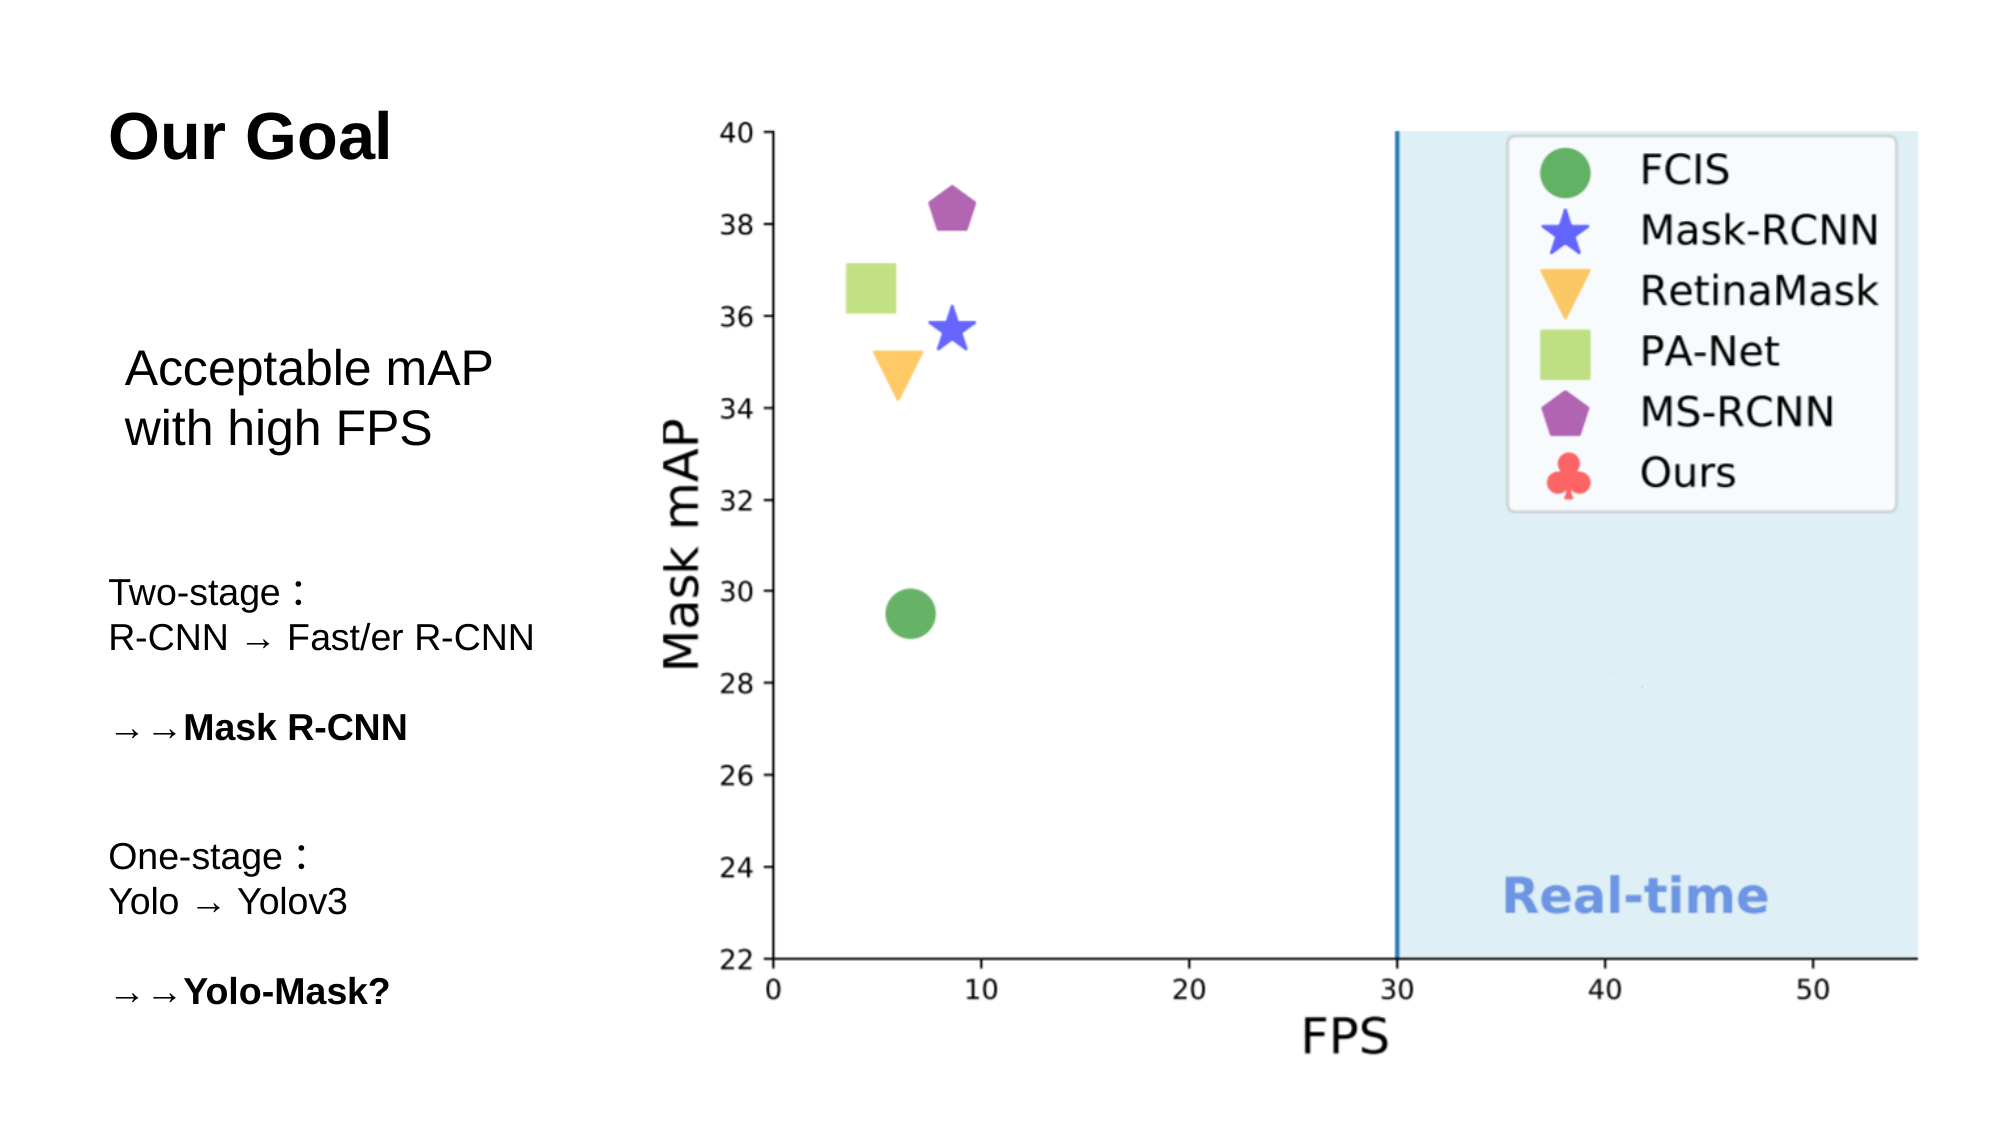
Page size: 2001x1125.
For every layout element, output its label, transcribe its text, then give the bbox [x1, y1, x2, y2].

picture [581, 63, 2000, 1089]
text_box Acceptable mAP with high FPS [109, 320, 568, 466]
text_box One-stage： Yolo → Yolov3 →→Yolo-Mask? [93, 817, 465, 1125]
text_box Our Goal [93, 77, 533, 234]
text_box Two-stage： R-CNN → Fast/er R-CNN →→Mask R-CNN [93, 552, 576, 726]
